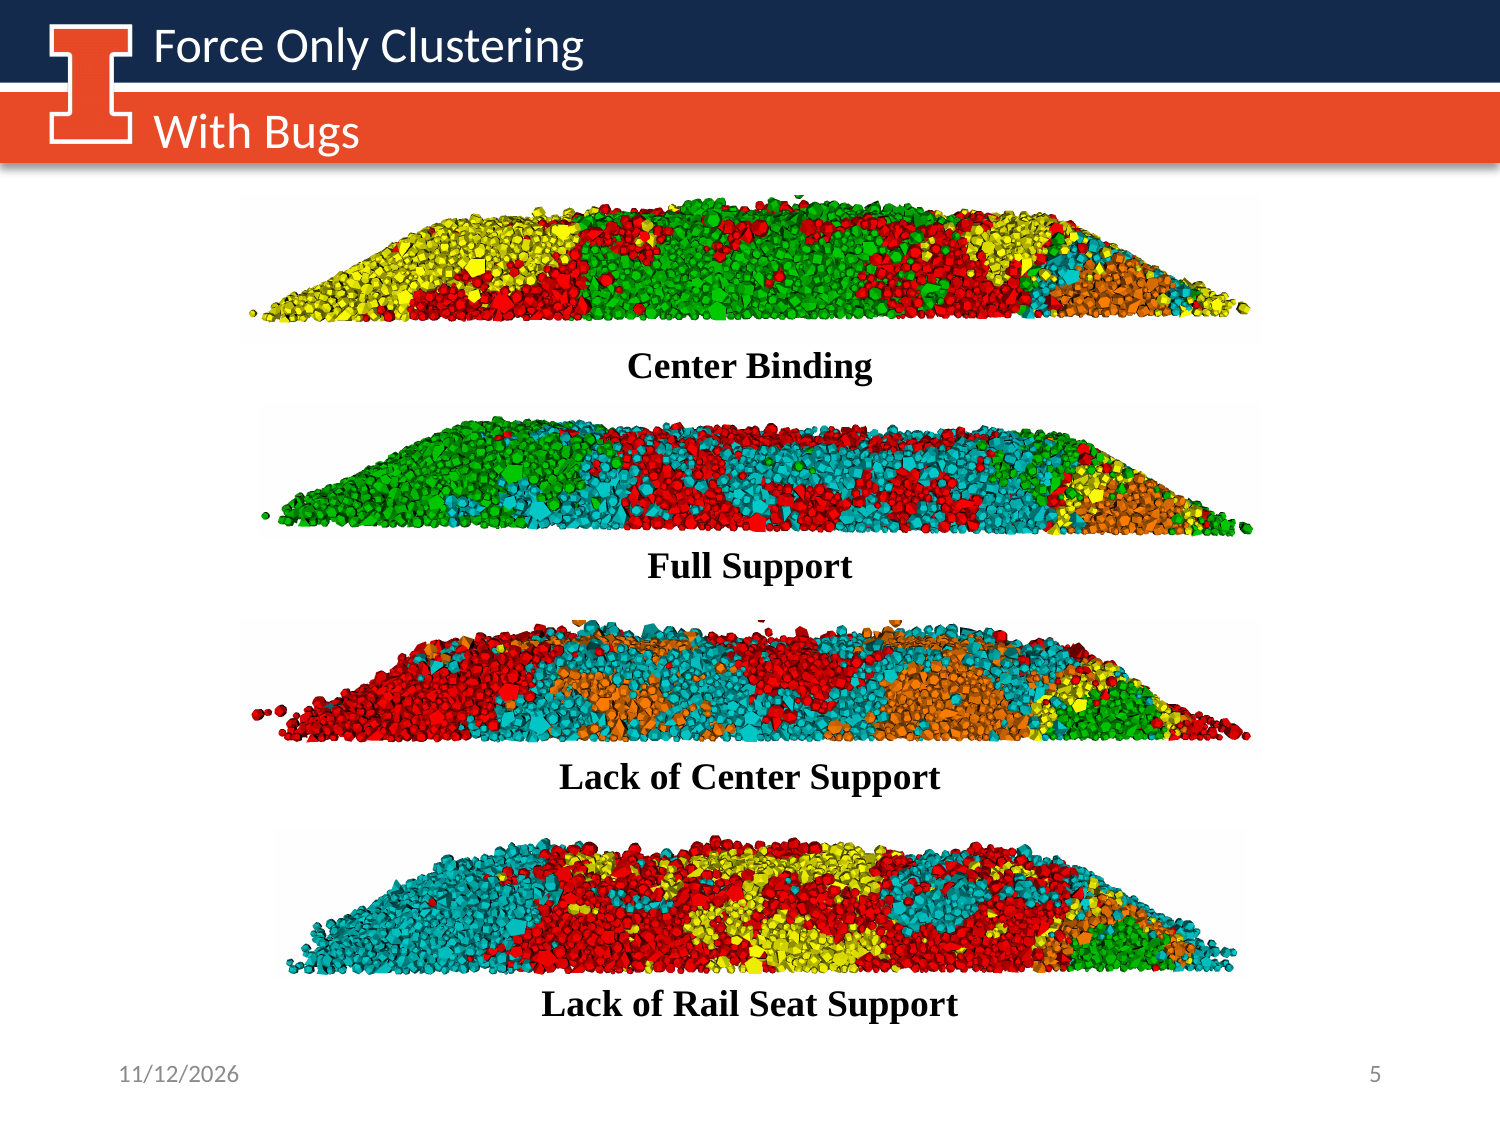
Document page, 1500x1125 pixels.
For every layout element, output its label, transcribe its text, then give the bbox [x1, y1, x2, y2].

picture [240, 620, 1260, 759]
slide_number 5 [1059, 1042, 1397, 1103]
picture [274, 829, 1245, 979]
text_box Full Support [608, 540, 892, 594]
text_box Lack of Rail Seat Support [482, 979, 1018, 1032]
text_box Force Only Clustering [138, 5, 1049, 80]
picture [45, 21, 134, 144]
text_box With Bugs [138, 90, 1049, 166]
text_box Center Binding [608, 344, 892, 394]
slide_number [103, 1042, 441, 1103]
text_box Lack of Center Support [543, 759, 957, 805]
picture [240, 195, 1260, 344]
picture [259, 403, 1260, 540]
